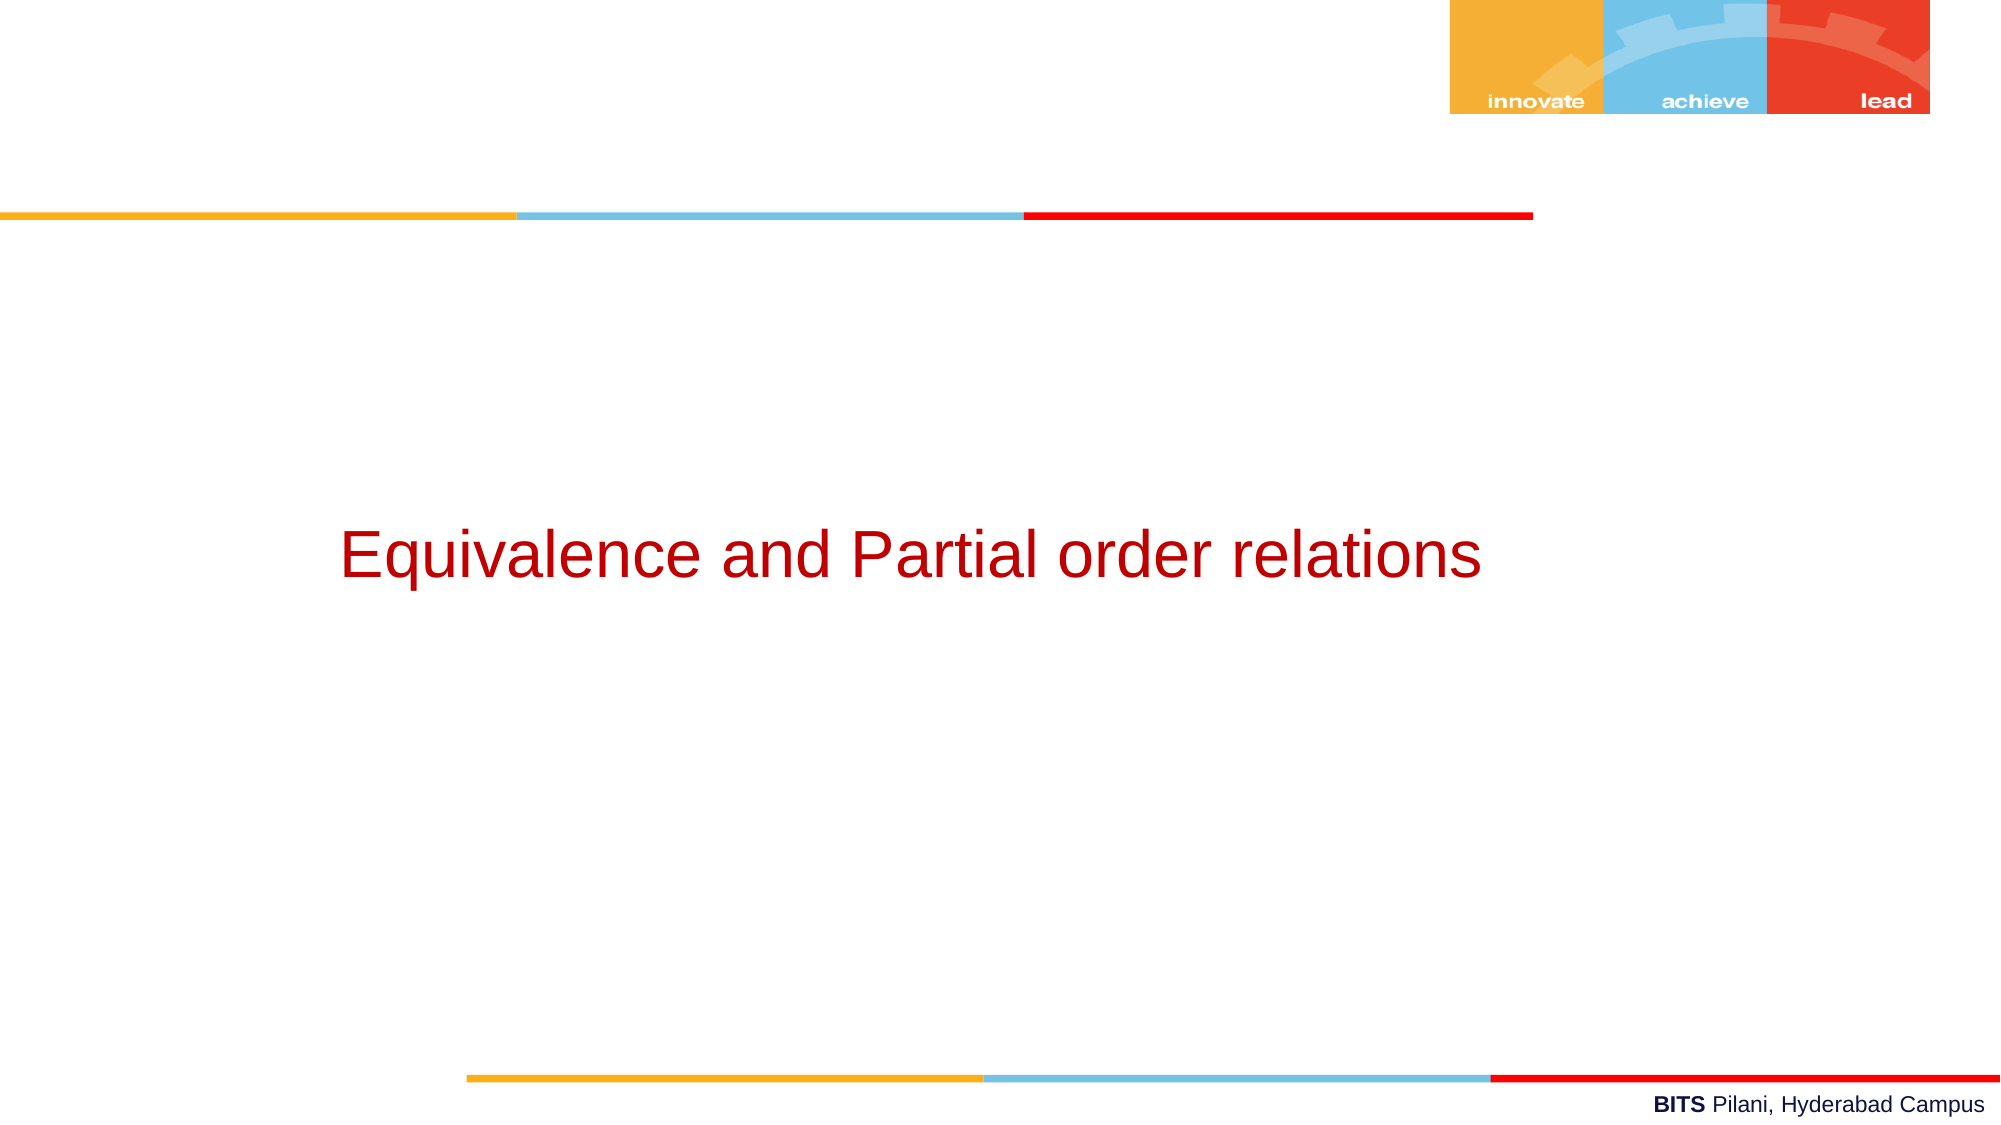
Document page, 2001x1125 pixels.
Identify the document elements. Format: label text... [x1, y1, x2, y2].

title Equivalence and Partial order relations [324, 462, 1675, 650]
picture [1449, 0, 1930, 114]
